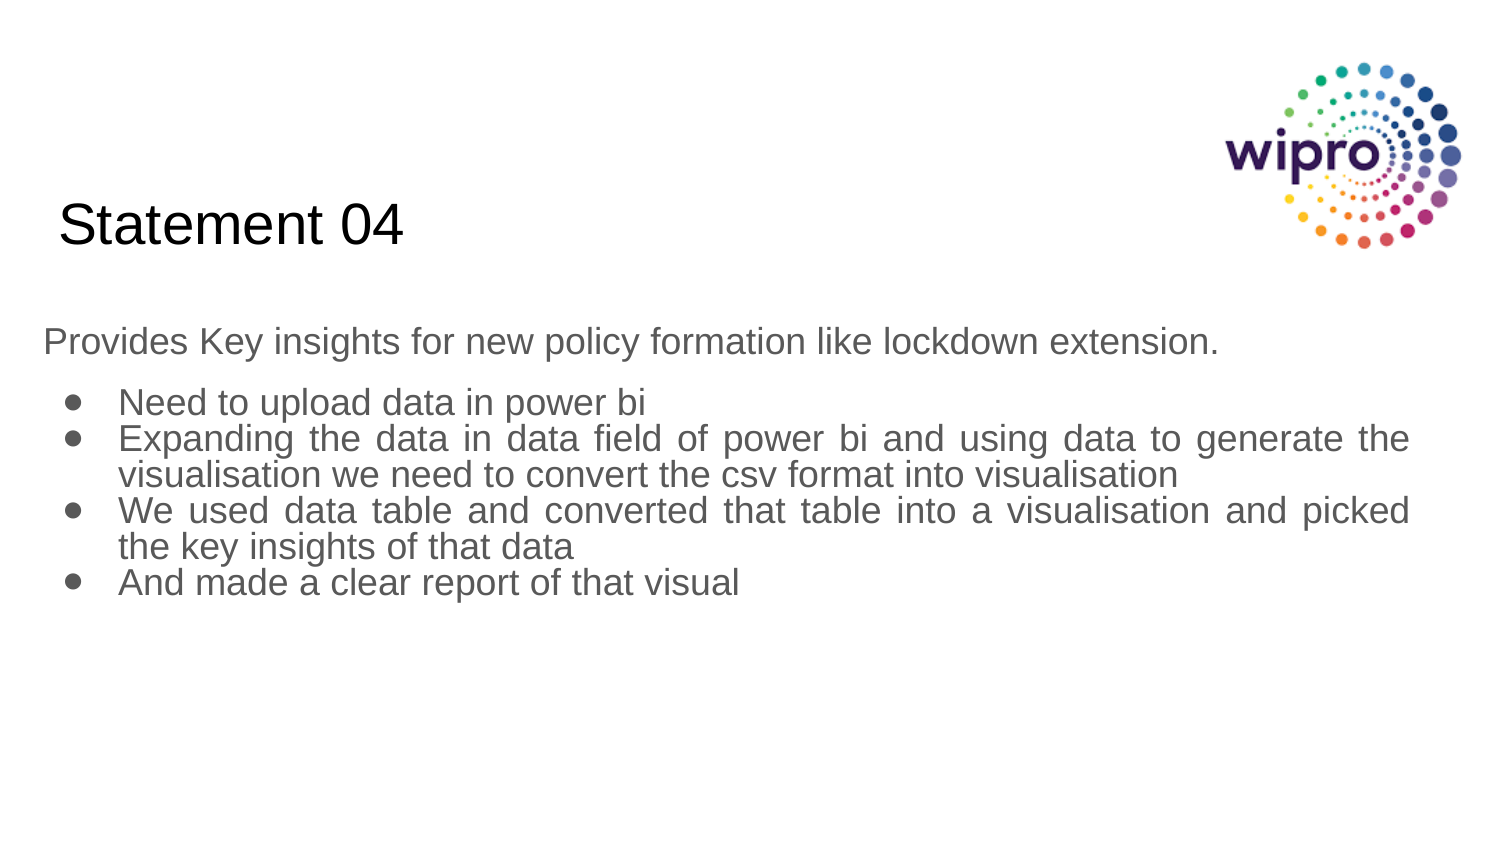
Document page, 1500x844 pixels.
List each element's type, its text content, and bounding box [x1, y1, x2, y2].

list Provides Key insights for new policy formation like lockdown extension. Need to upload data in power bi Expanding the data in data field of power bi and using data to generate the visualisation we need to convert the csv format into visualisation We used data table and converted that table into a visualisation and picked the key insights of that data And made a clear report of that visual [28, 294, 1426, 753]
picture [1186, 0, 1500, 314]
title Statement 04 [43, 171, 1128, 277]
